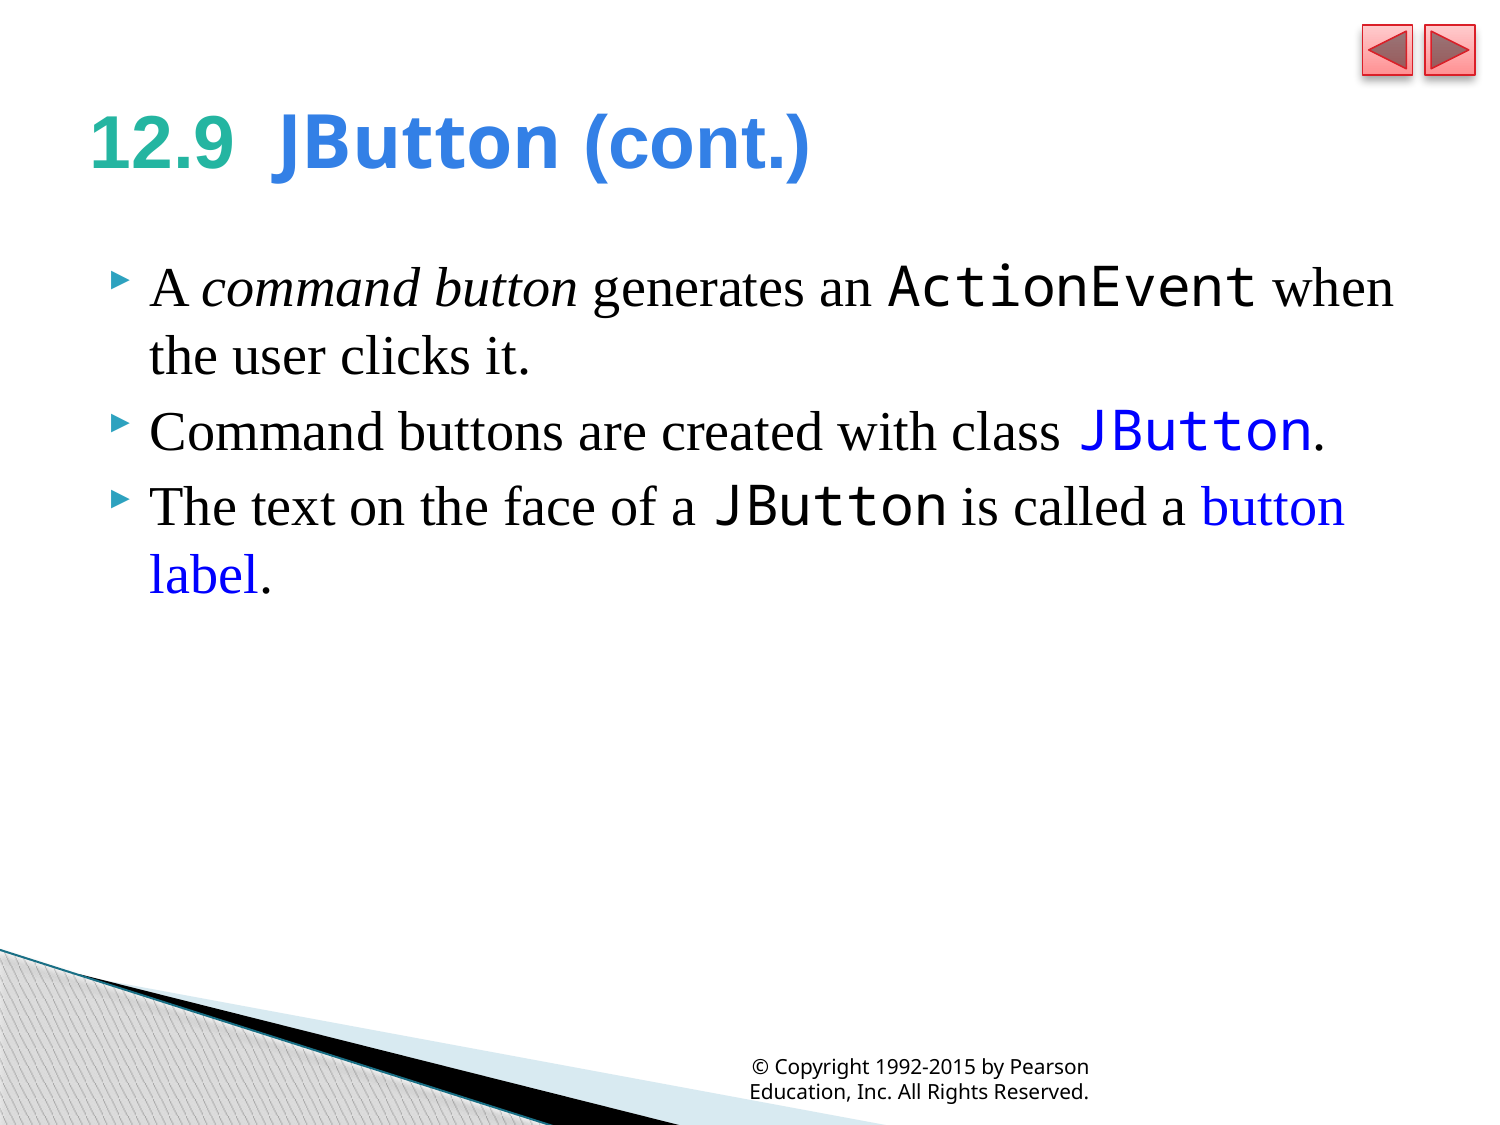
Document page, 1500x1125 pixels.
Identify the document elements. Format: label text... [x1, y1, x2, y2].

list A command button generates an ActionEvent when the user clicks it. Command buttons are created with class JButton. The text on the face of a JButton is called a button label. [75, 242, 1425, 986]
footer © Copyright 1992-2015 by Pearson Education, Inc. All Rights Reserved. [650, 1051, 1105, 1112]
title 12.9 JButton (cont.) [75, 45, 1425, 233]
